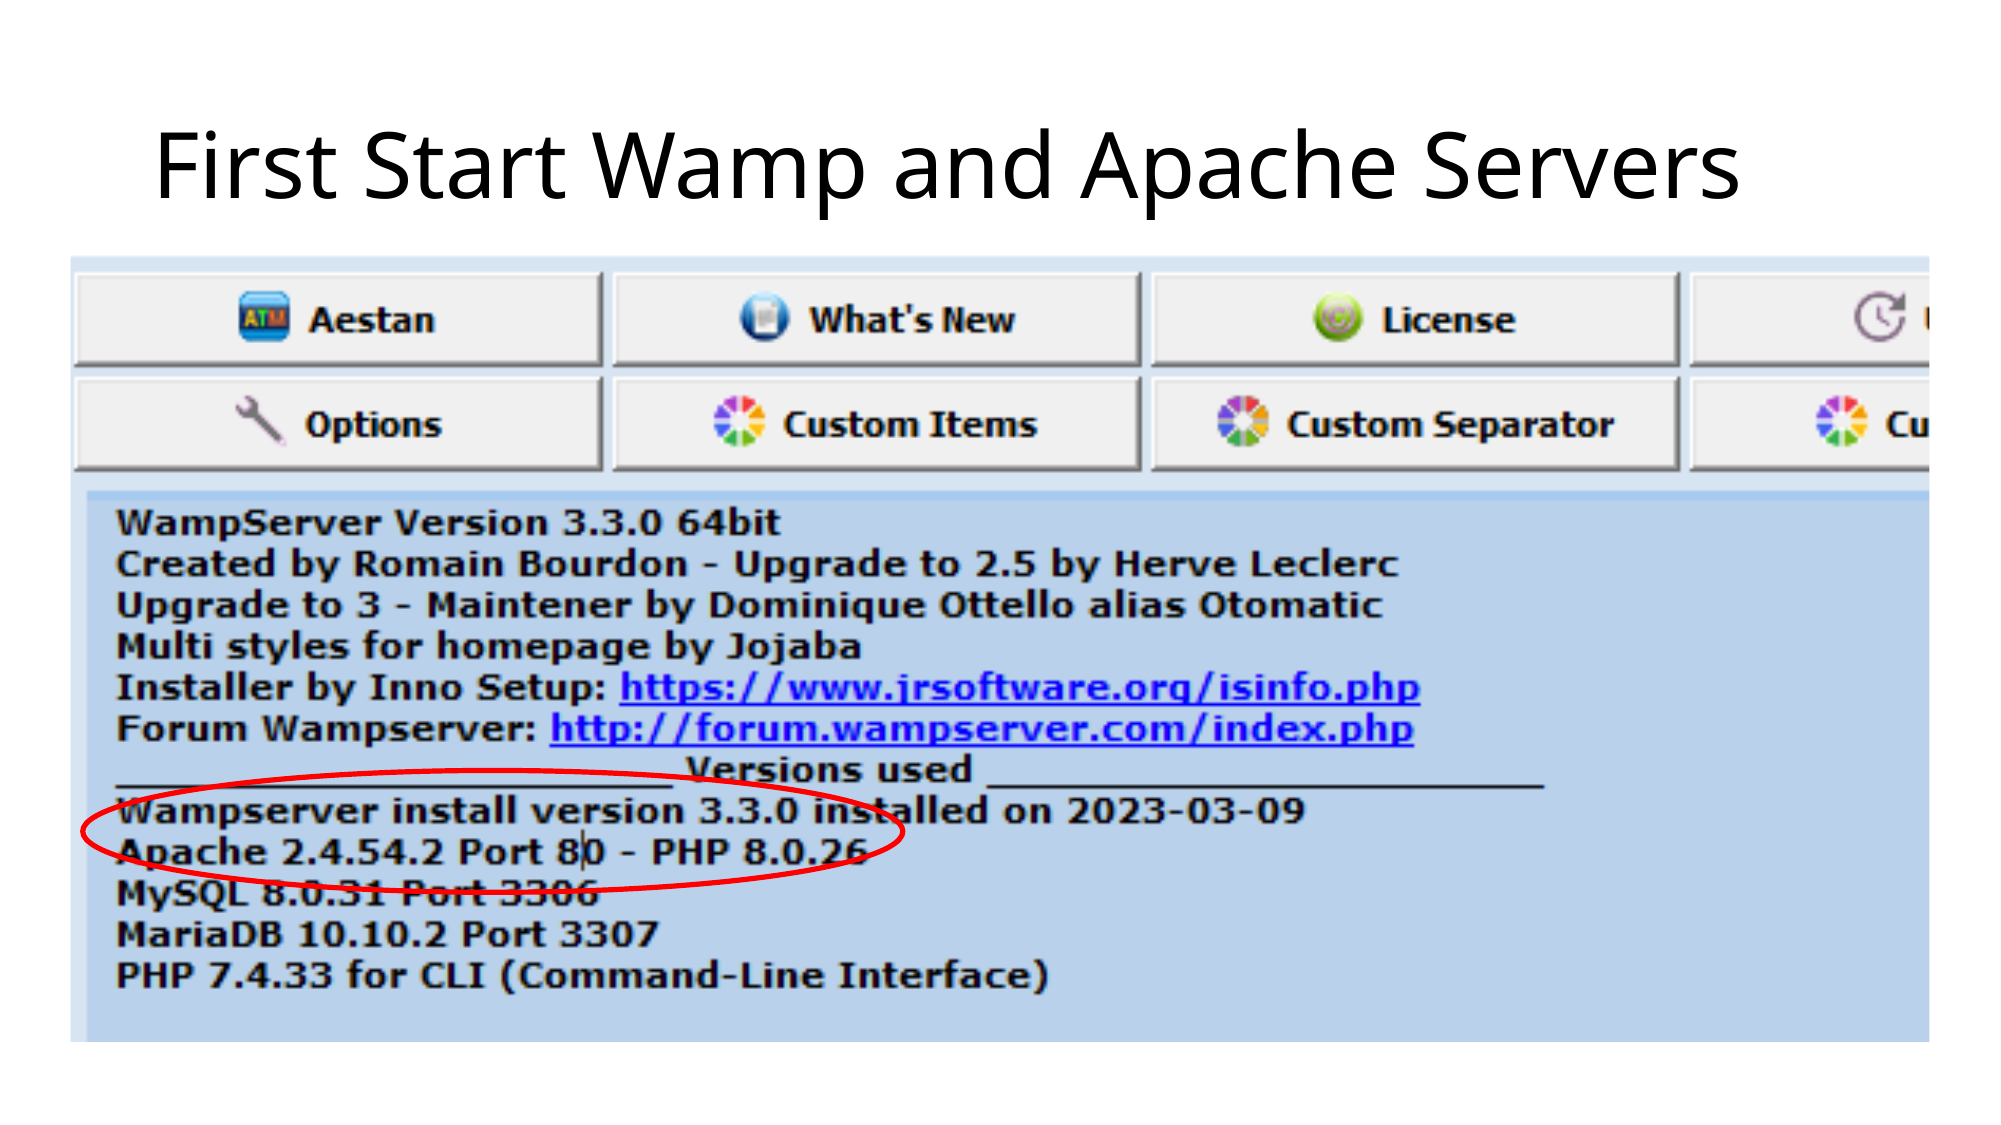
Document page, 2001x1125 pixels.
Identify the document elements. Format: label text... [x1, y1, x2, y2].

title First Start Wamp and Apache Servers [137, 59, 1863, 249]
picture [70, 249, 1930, 1042]
